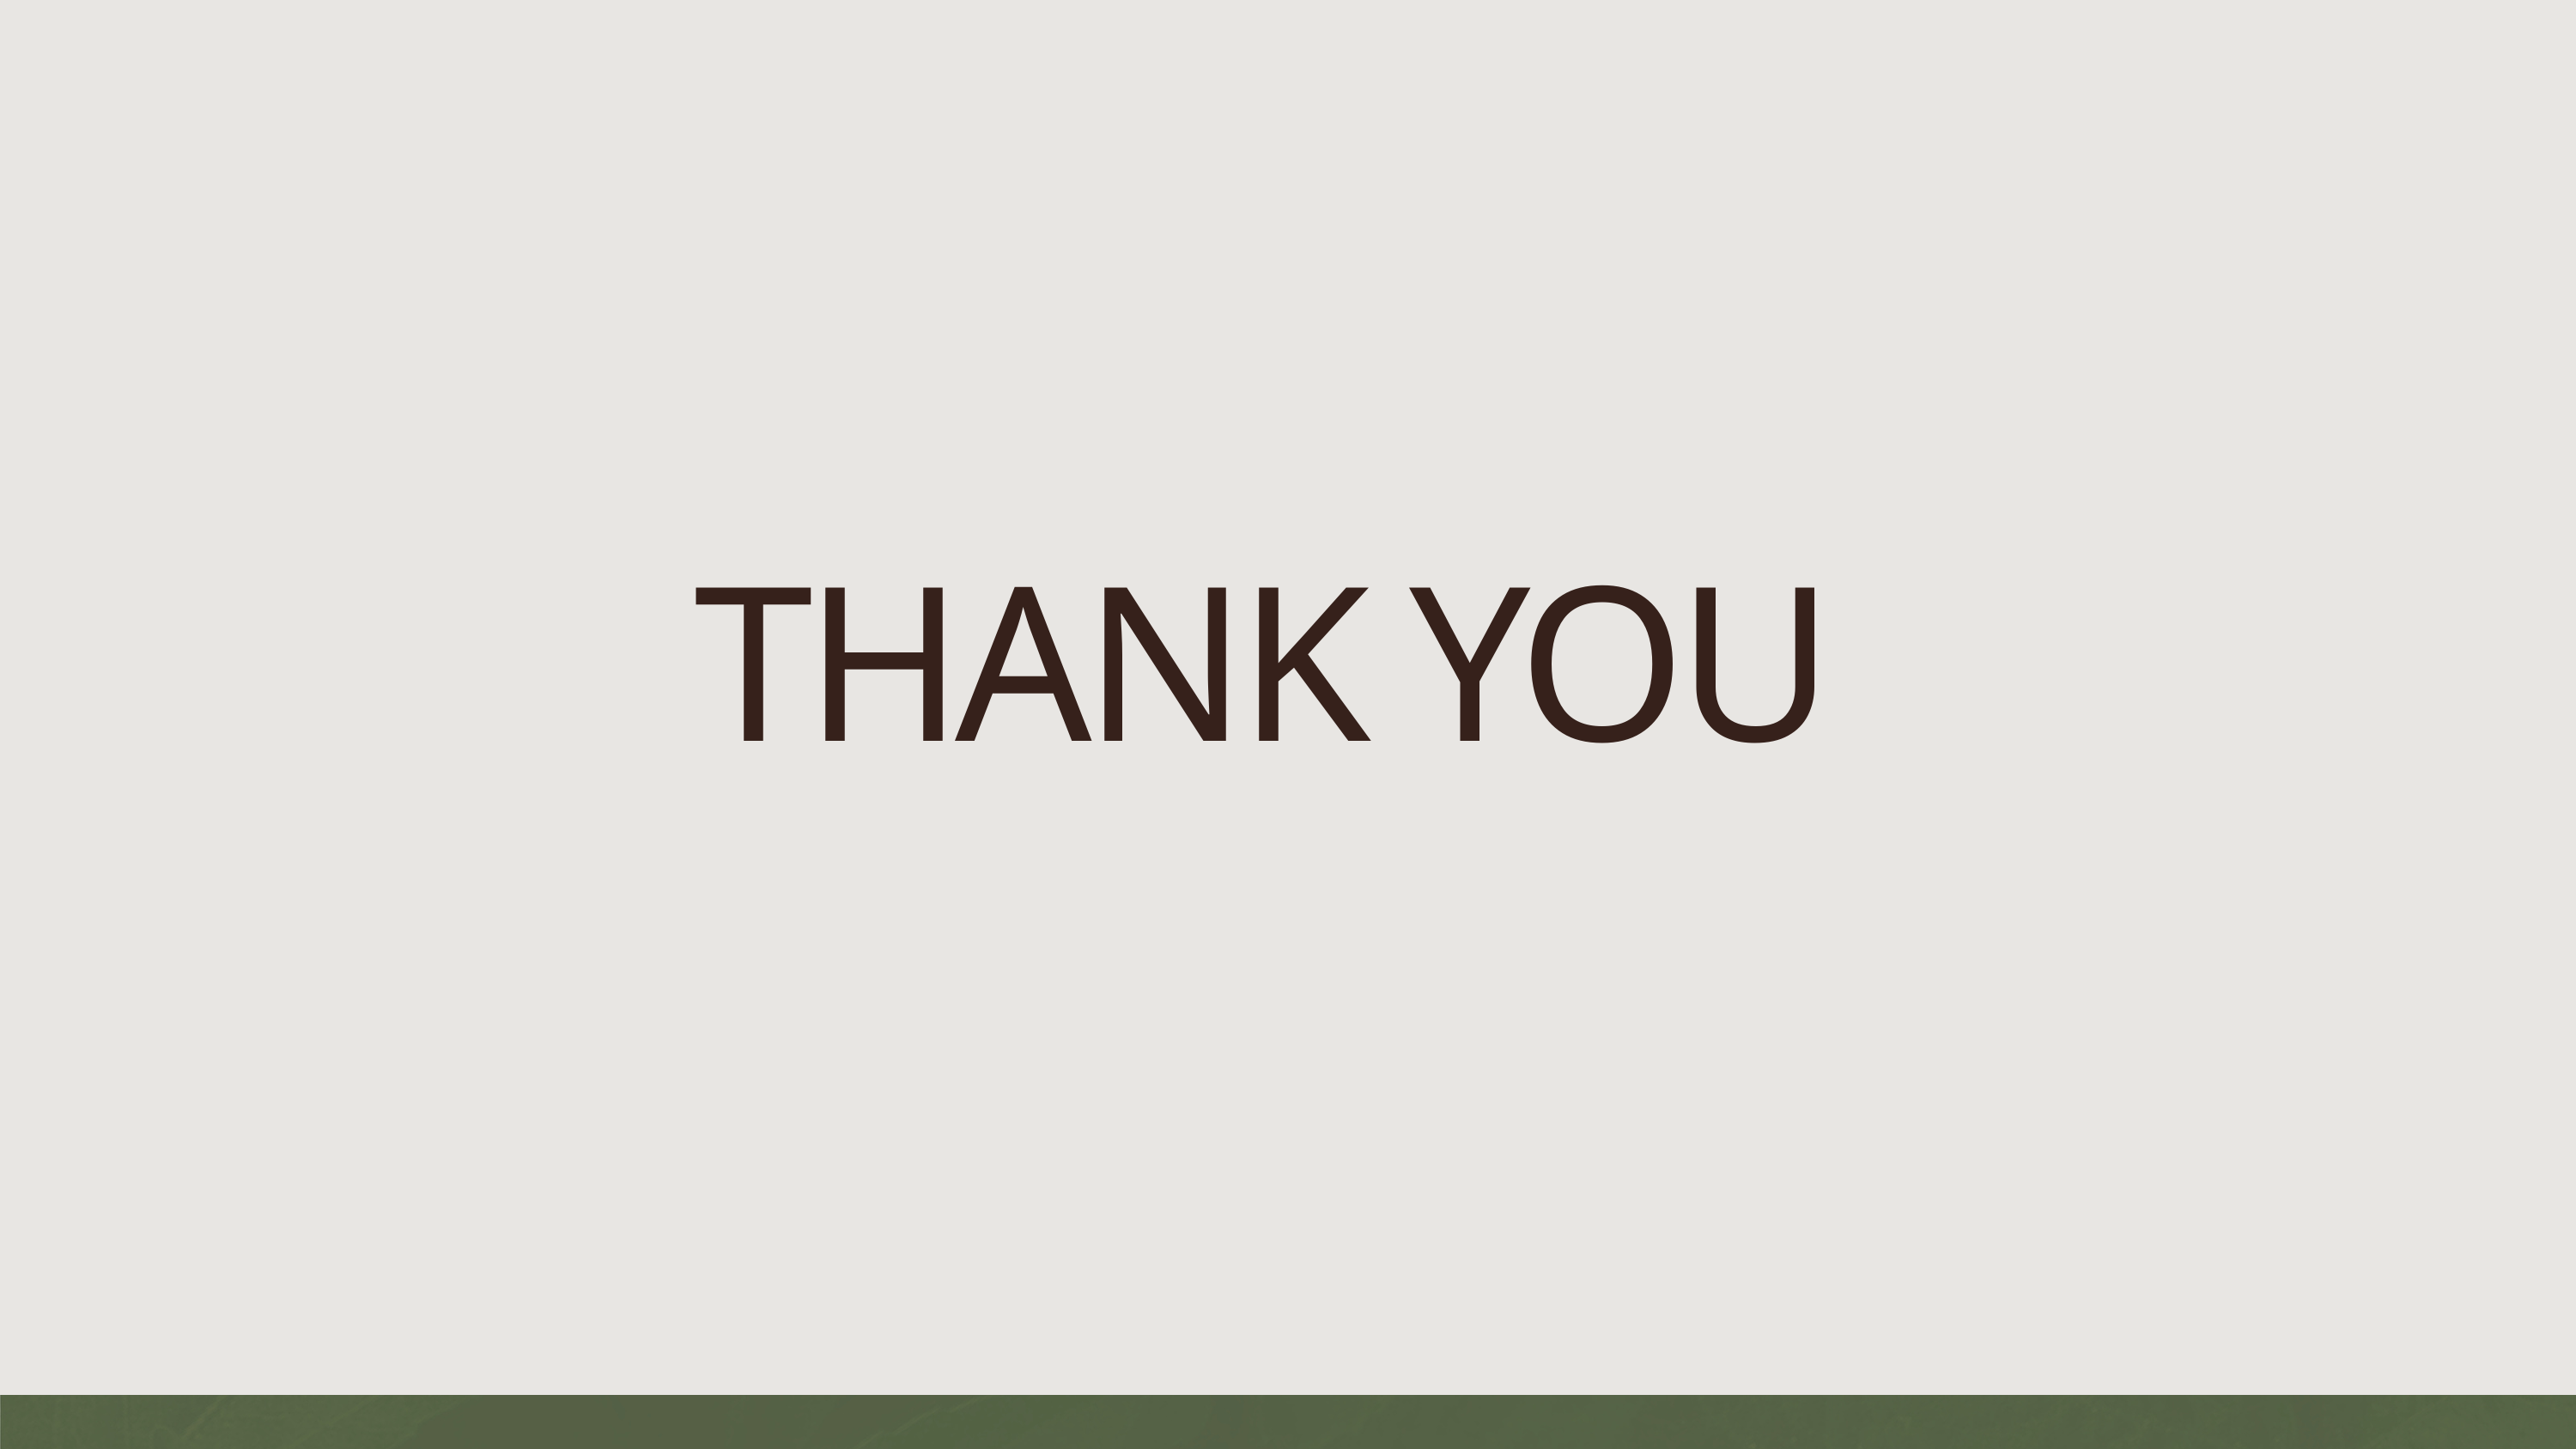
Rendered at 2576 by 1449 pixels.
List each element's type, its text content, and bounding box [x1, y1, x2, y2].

text_box [0, 1395, 2576, 1449]
text_box THANK YOU [404, 569, 2172, 785]
